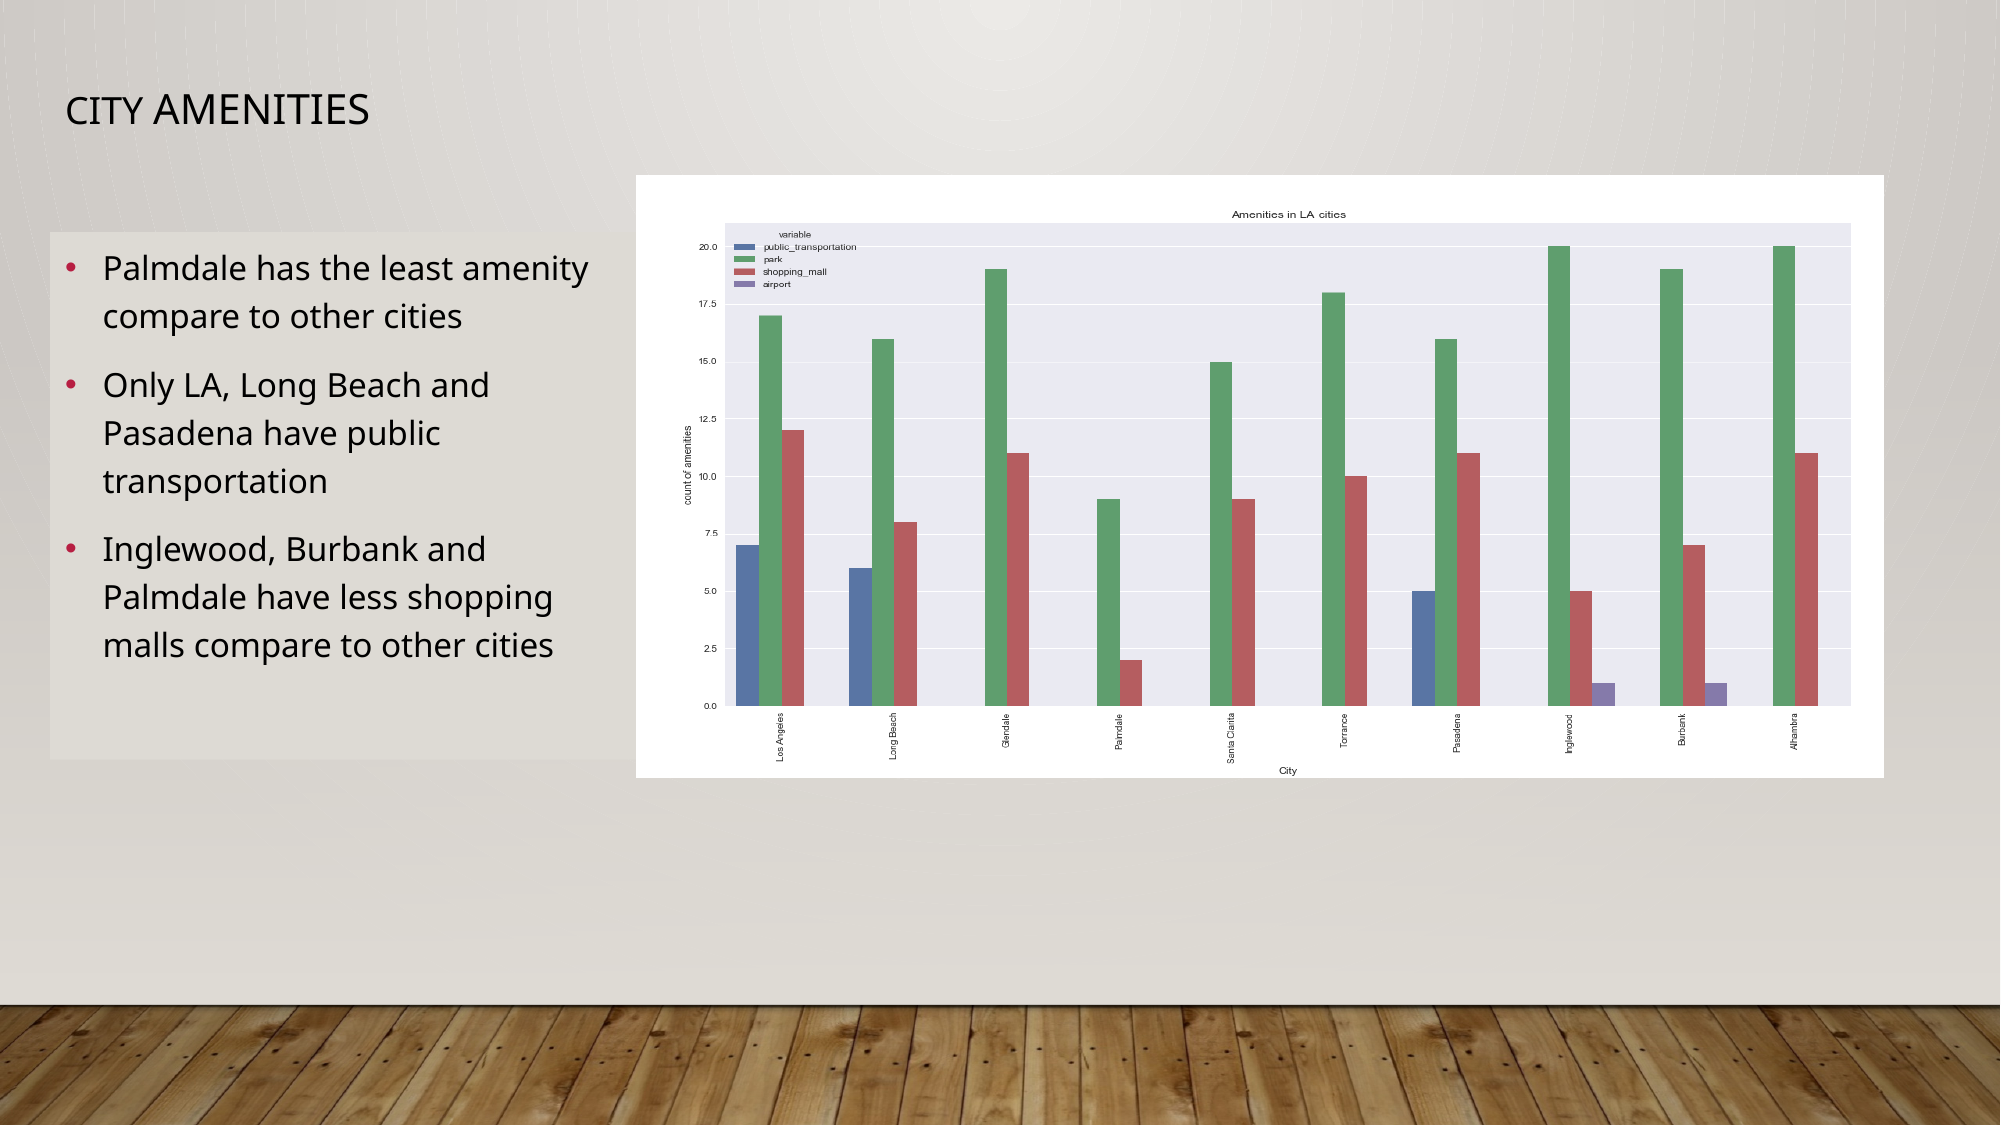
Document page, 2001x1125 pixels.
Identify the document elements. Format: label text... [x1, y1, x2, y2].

list Palmdale has the least amenity compare to other cities Only LA, Long Beach and Pasadena have public transportation Inglewood, Burbank and Palmdale have less shopping malls compare to other cities [50, 232, 636, 760]
picture [636, 175, 1885, 778]
text_box City Amenities [49, 41, 1323, 134]
picture [0, 1005, 2000, 1125]
